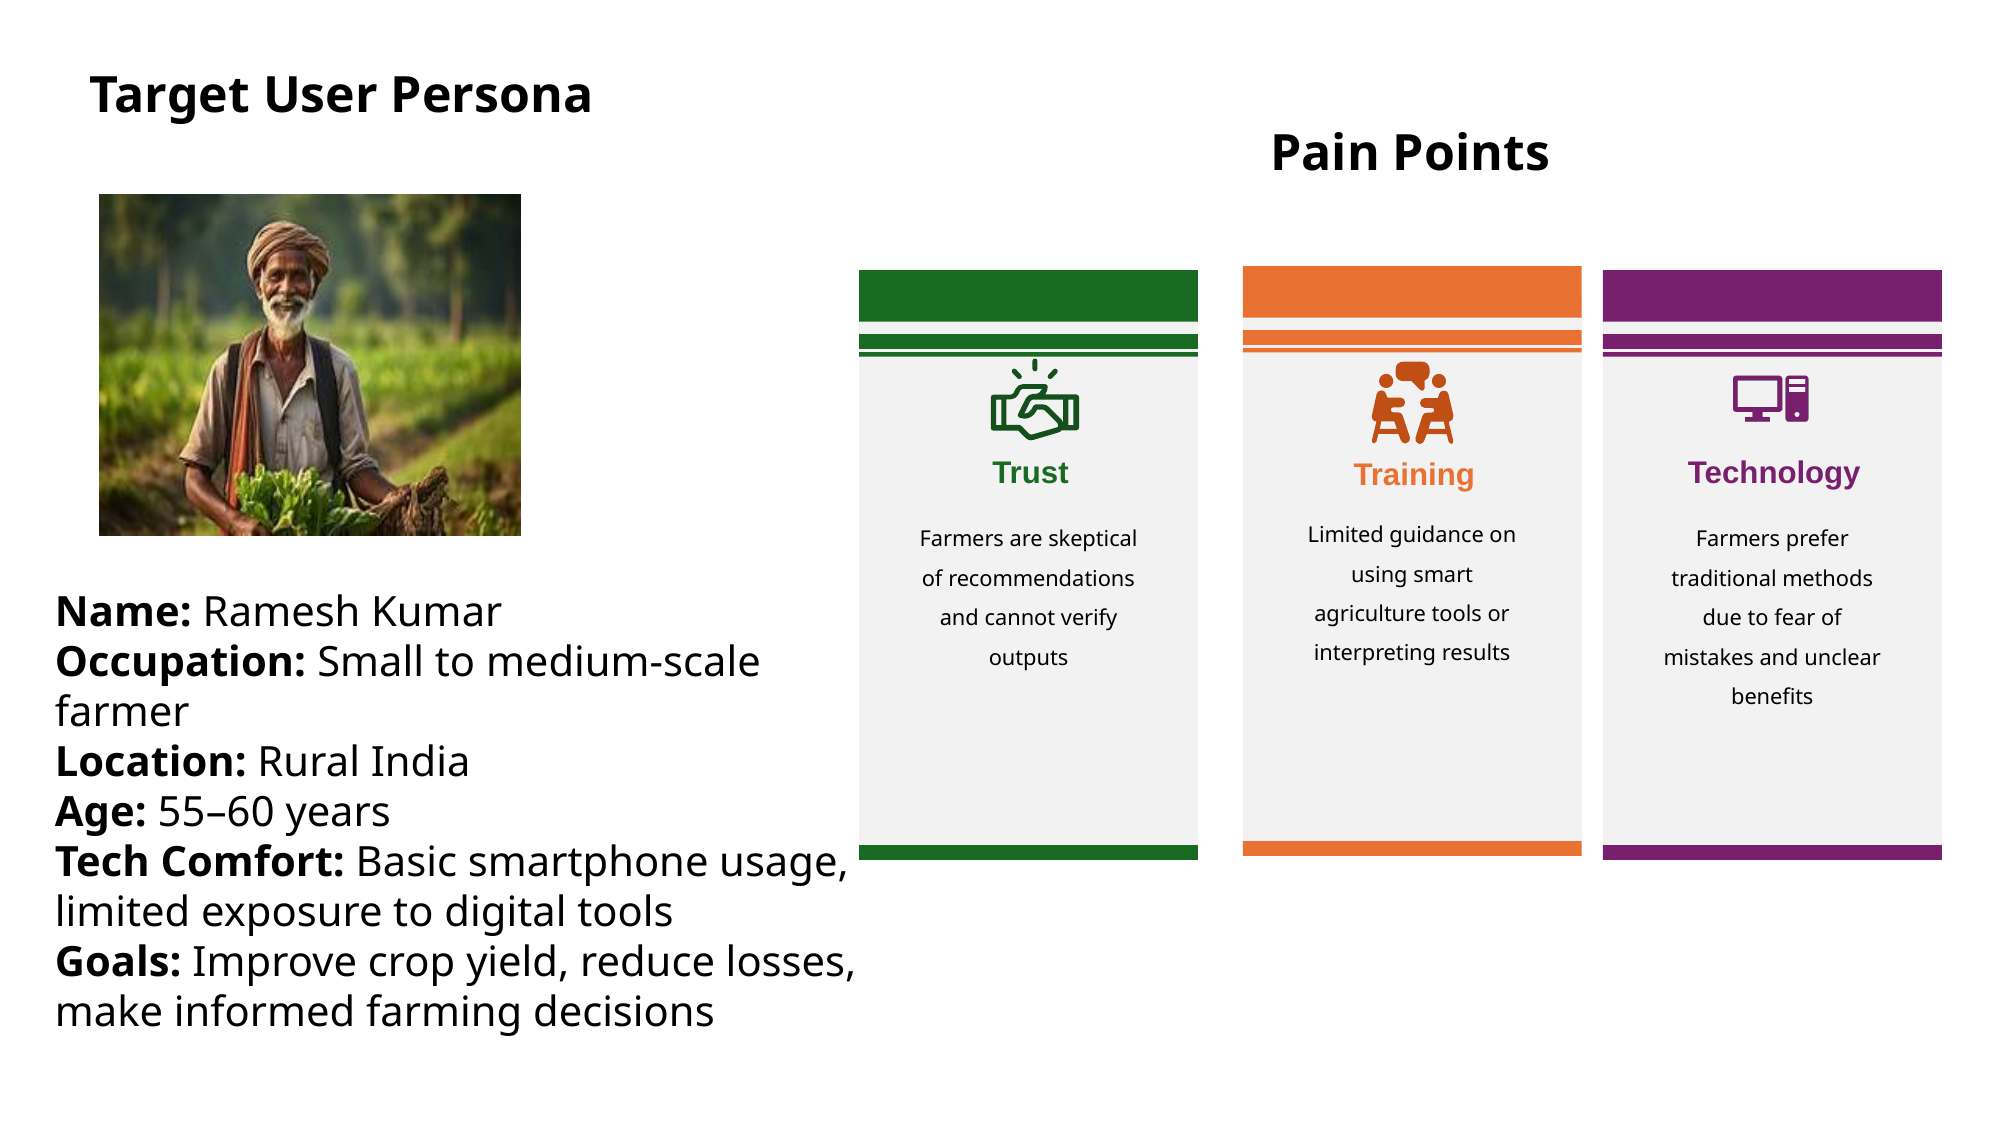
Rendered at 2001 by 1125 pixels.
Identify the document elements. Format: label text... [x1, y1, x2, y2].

text_box Training [1242, 446, 1586, 499]
text_box [990, 384, 1080, 441]
text_box [1601, 351, 1943, 358]
text_box [1241, 354, 1583, 839]
text_box [858, 358, 1200, 844]
text_box [1415, 390, 1454, 444]
text_box [1241, 319, 1583, 329]
text_box [858, 323, 1200, 333]
text_box [1241, 265, 1583, 319]
text_box [858, 333, 1200, 351]
text_box [1431, 373, 1447, 388]
picture [98, 194, 522, 537]
text_box [858, 269, 1200, 323]
text_box Technology [1602, 444, 1946, 497]
text_box [1395, 361, 1430, 391]
text_box [1032, 358, 1038, 372]
text_box [1047, 368, 1058, 380]
text_box [858, 844, 1200, 862]
text_box Limited guidance on using smart agriculture tools or interpreting results [1283, 500, 1541, 673]
text_box [1379, 373, 1394, 388]
text_box [1011, 368, 1022, 380]
text_box Farmers prefer traditional methods due to fear of mistakes and unclear benefits [1643, 504, 1901, 716]
text_box Farmers are skeptical of recommendations and cannot verify outputs [900, 504, 1158, 677]
text_box [1241, 347, 1583, 354]
text_box Trust [859, 444, 1202, 497]
text_box [1371, 390, 1410, 444]
text_box Pain Points [967, 112, 1853, 188]
text_box Target User Persona [75, 55, 612, 130]
text_box [1601, 358, 1943, 844]
text_box [1601, 323, 1943, 333]
text_box [1241, 329, 1583, 346]
text_box [1601, 269, 1943, 323]
text_box [1601, 333, 1943, 351]
text_box Name: Ramesh Kumar Occupation: Small to medium-scale farmer Location: Rural India Age: 55–60 years Tech Comfort: Basic smartphone usage, limited exposure to digital tools Goals: Improve crop yield, reduce losses, make informed farming decisions [40, 577, 879, 1088]
picture [1730, 359, 1810, 439]
text_box [858, 351, 1200, 358]
text_box [1601, 844, 1943, 862]
text_box [1241, 839, 1583, 857]
